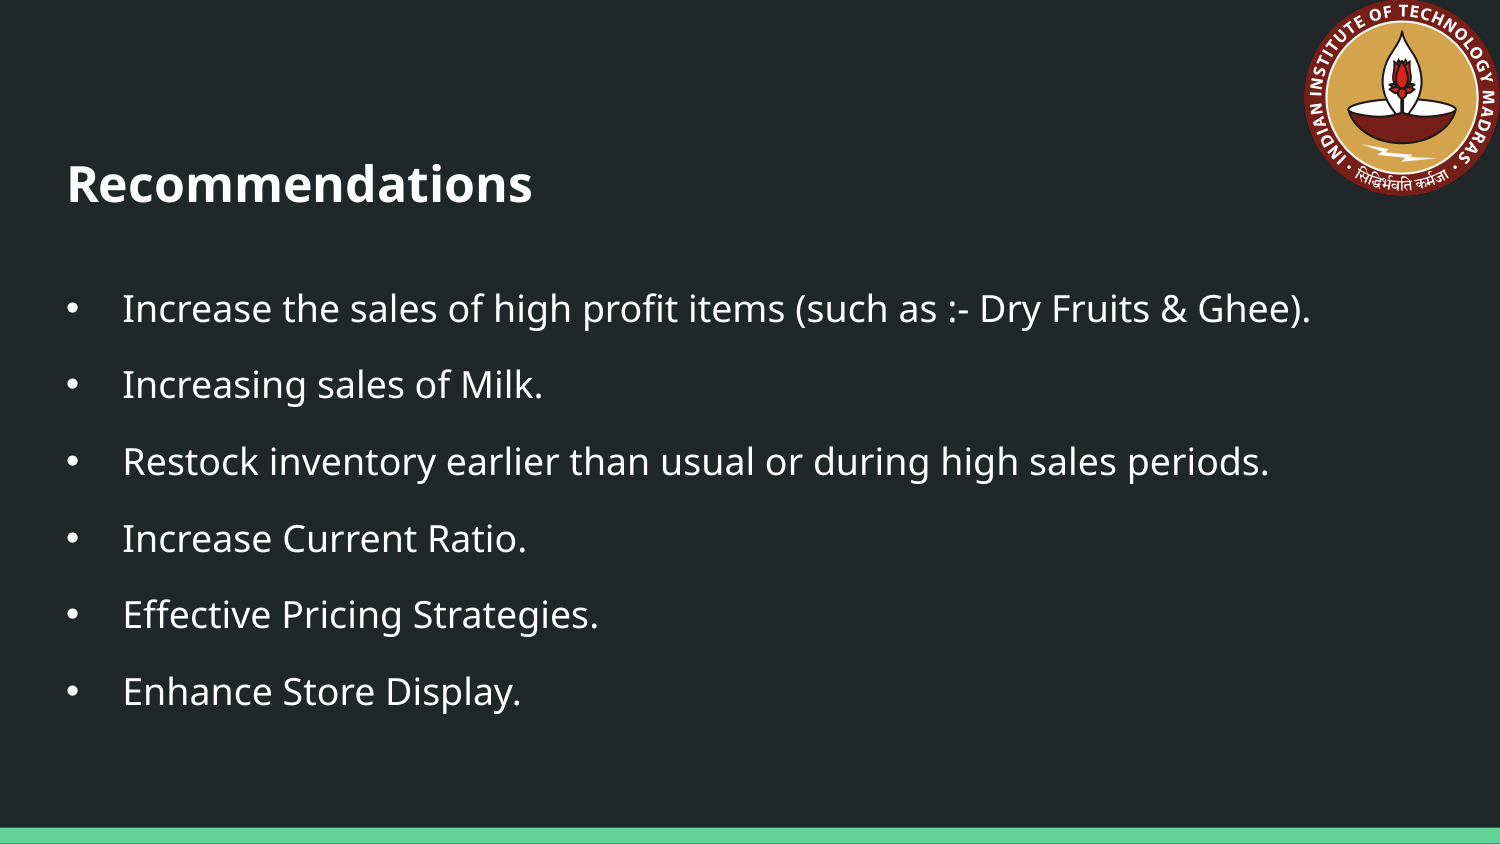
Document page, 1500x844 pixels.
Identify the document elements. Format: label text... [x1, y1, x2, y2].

picture [1304, 0, 1500, 196]
list Increase the sales of high profit items (such as :- Dry Fruits & Ghee). Increasing sales of Milk. Restock inventory earlier than usual or during high sales periods. Increase Current Ratio. Effective Pricing Strategies. Enhance Store Display. [51, 262, 1449, 759]
text_box Recommendations [51, 128, 674, 263]
